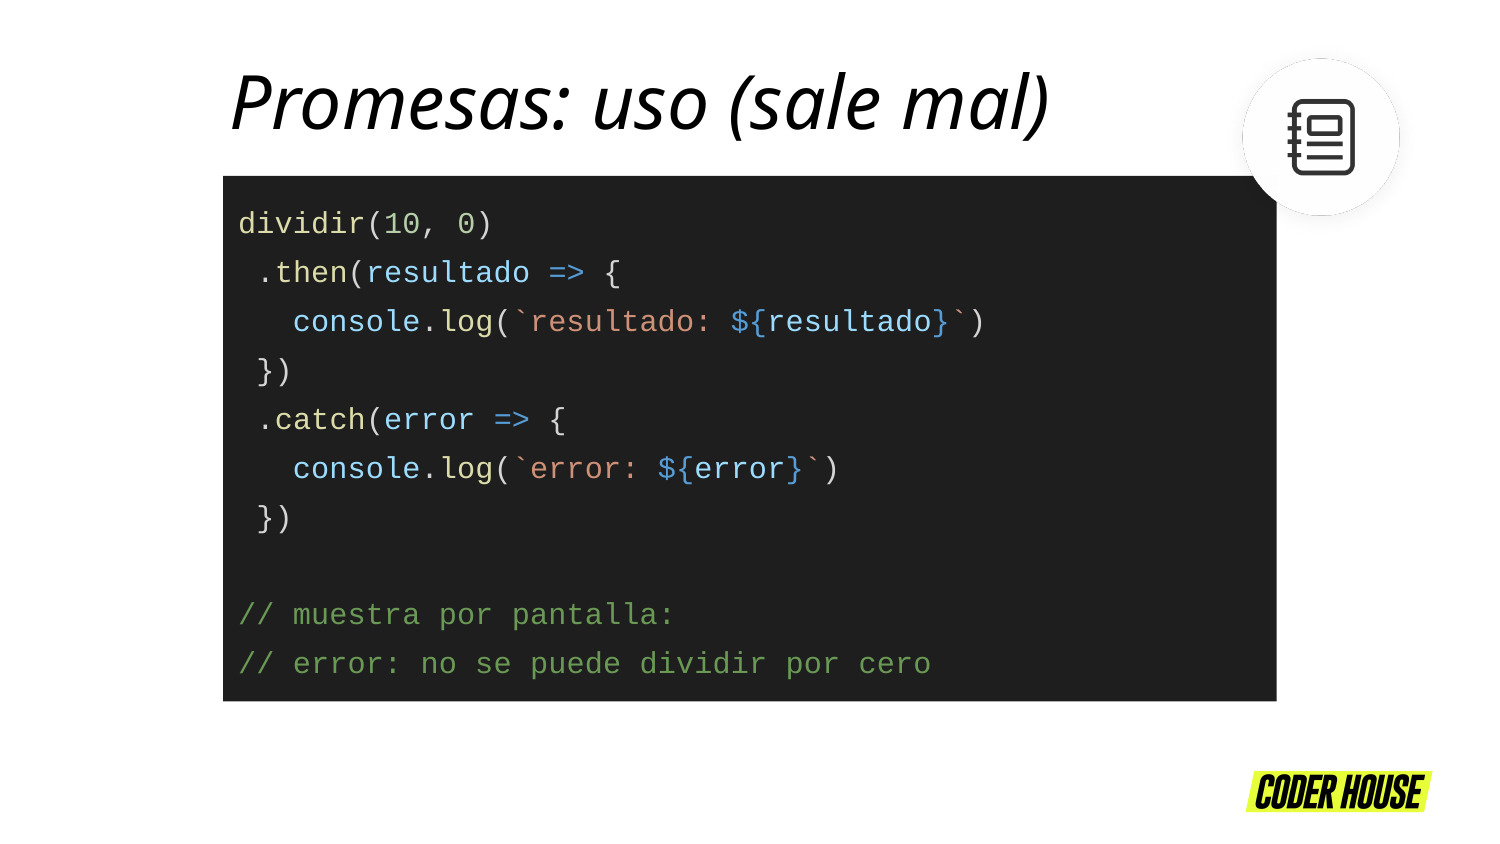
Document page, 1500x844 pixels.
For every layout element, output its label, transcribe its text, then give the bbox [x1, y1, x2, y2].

text_box Promesas: uso (sale mal) [39, 39, 1222, 166]
picture [1241, 764, 1437, 819]
picture [1223, 39, 1419, 235]
text_box dividir(10, 0) .then(resultado => { console.log(`resultado: ${resultado}`) }) .catch(error => { console.log(`error: ${error}`) }) // muestra por pantalla: // error: no se puede dividir por cero [223, 175, 1277, 702]
